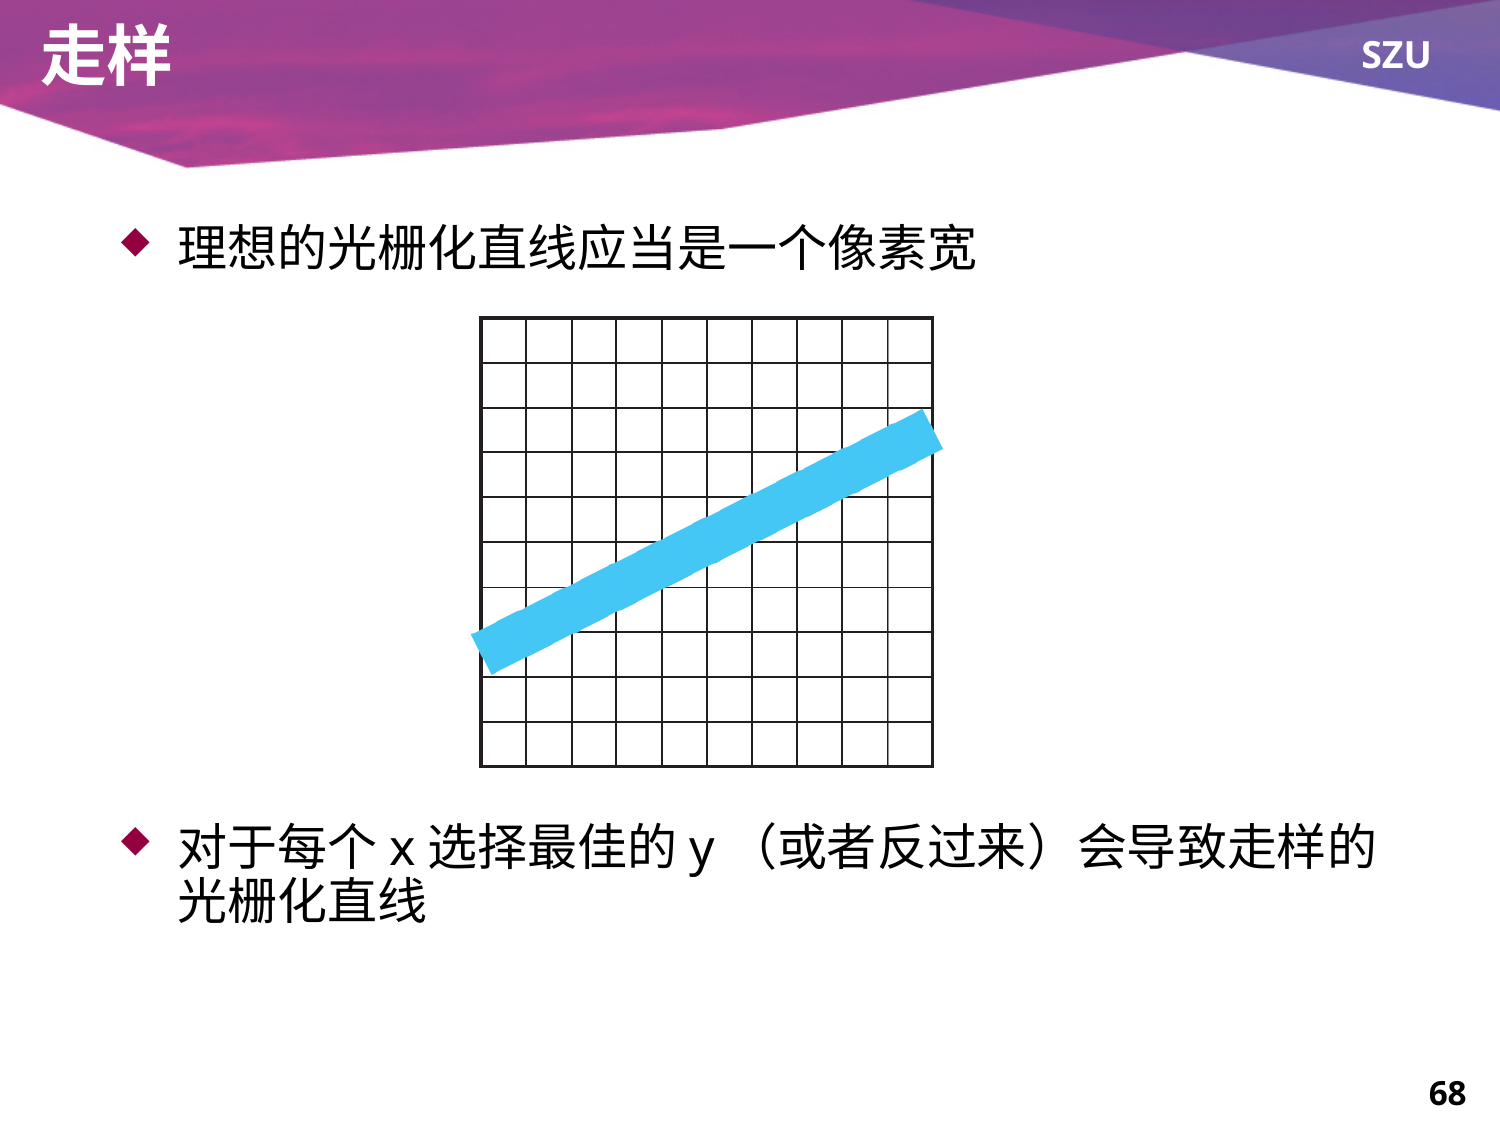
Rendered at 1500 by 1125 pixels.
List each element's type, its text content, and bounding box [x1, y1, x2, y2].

slide_number 68 [1384, 1065, 1500, 1125]
picture [0, 0, 1500, 1125]
title 走样 [25, 15, 1320, 104]
list 理想的光栅化直线应当是一个像素宽 对于每个x选择最佳的y（或者反过来）会导致走样的光栅化直线 [103, 216, 1397, 1043]
